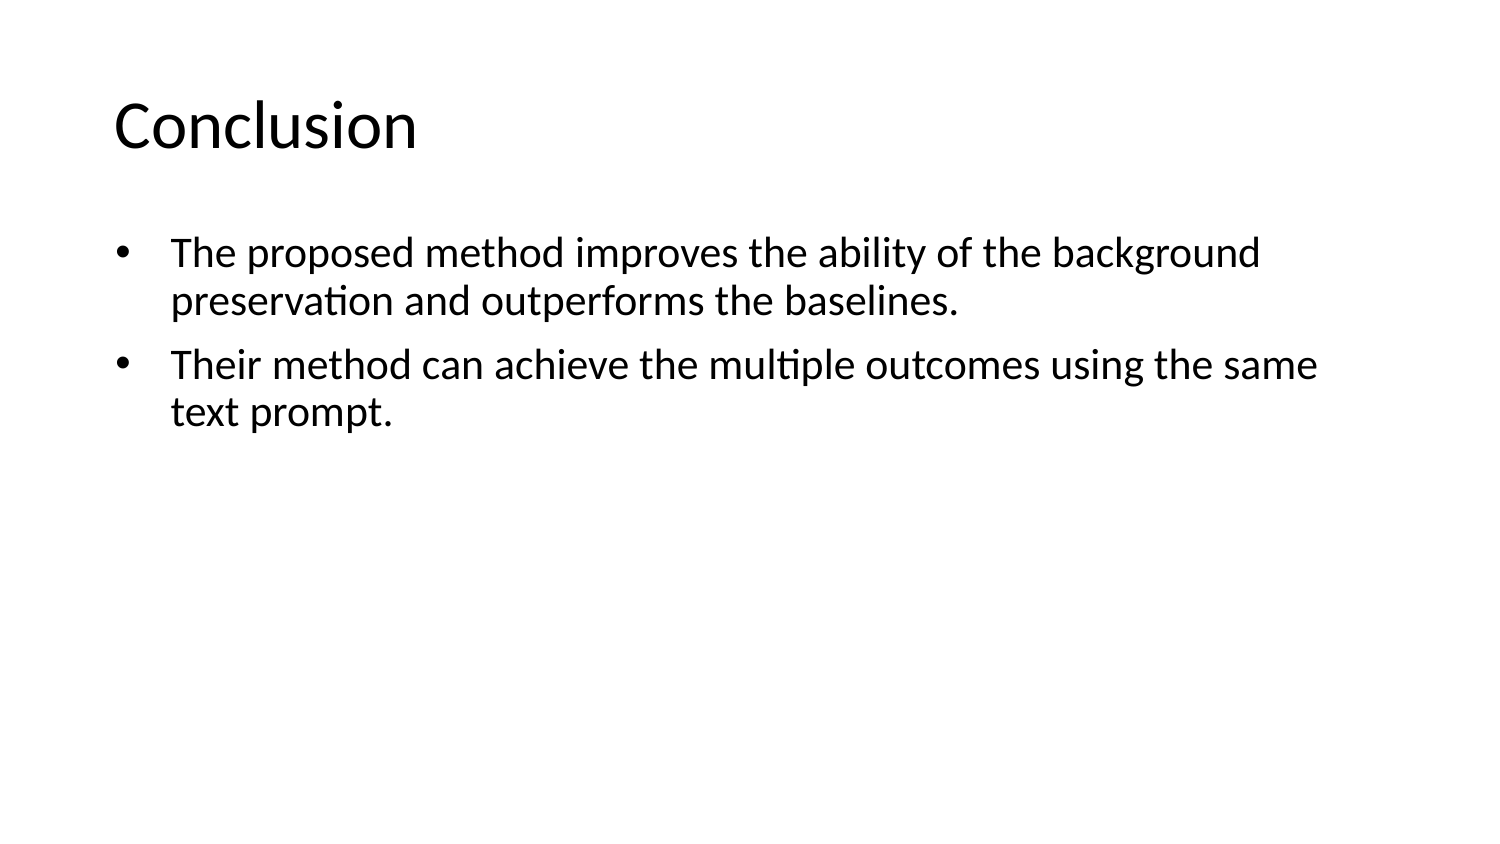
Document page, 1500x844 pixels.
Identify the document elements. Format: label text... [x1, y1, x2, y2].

text_box The proposed method improves the ability of the background preservation and outperforms the baselines. Their method can achieve the multiple outcomes using the same text prompt. [103, 224, 1397, 760]
text_box Conclusion [103, 5, 1397, 169]
